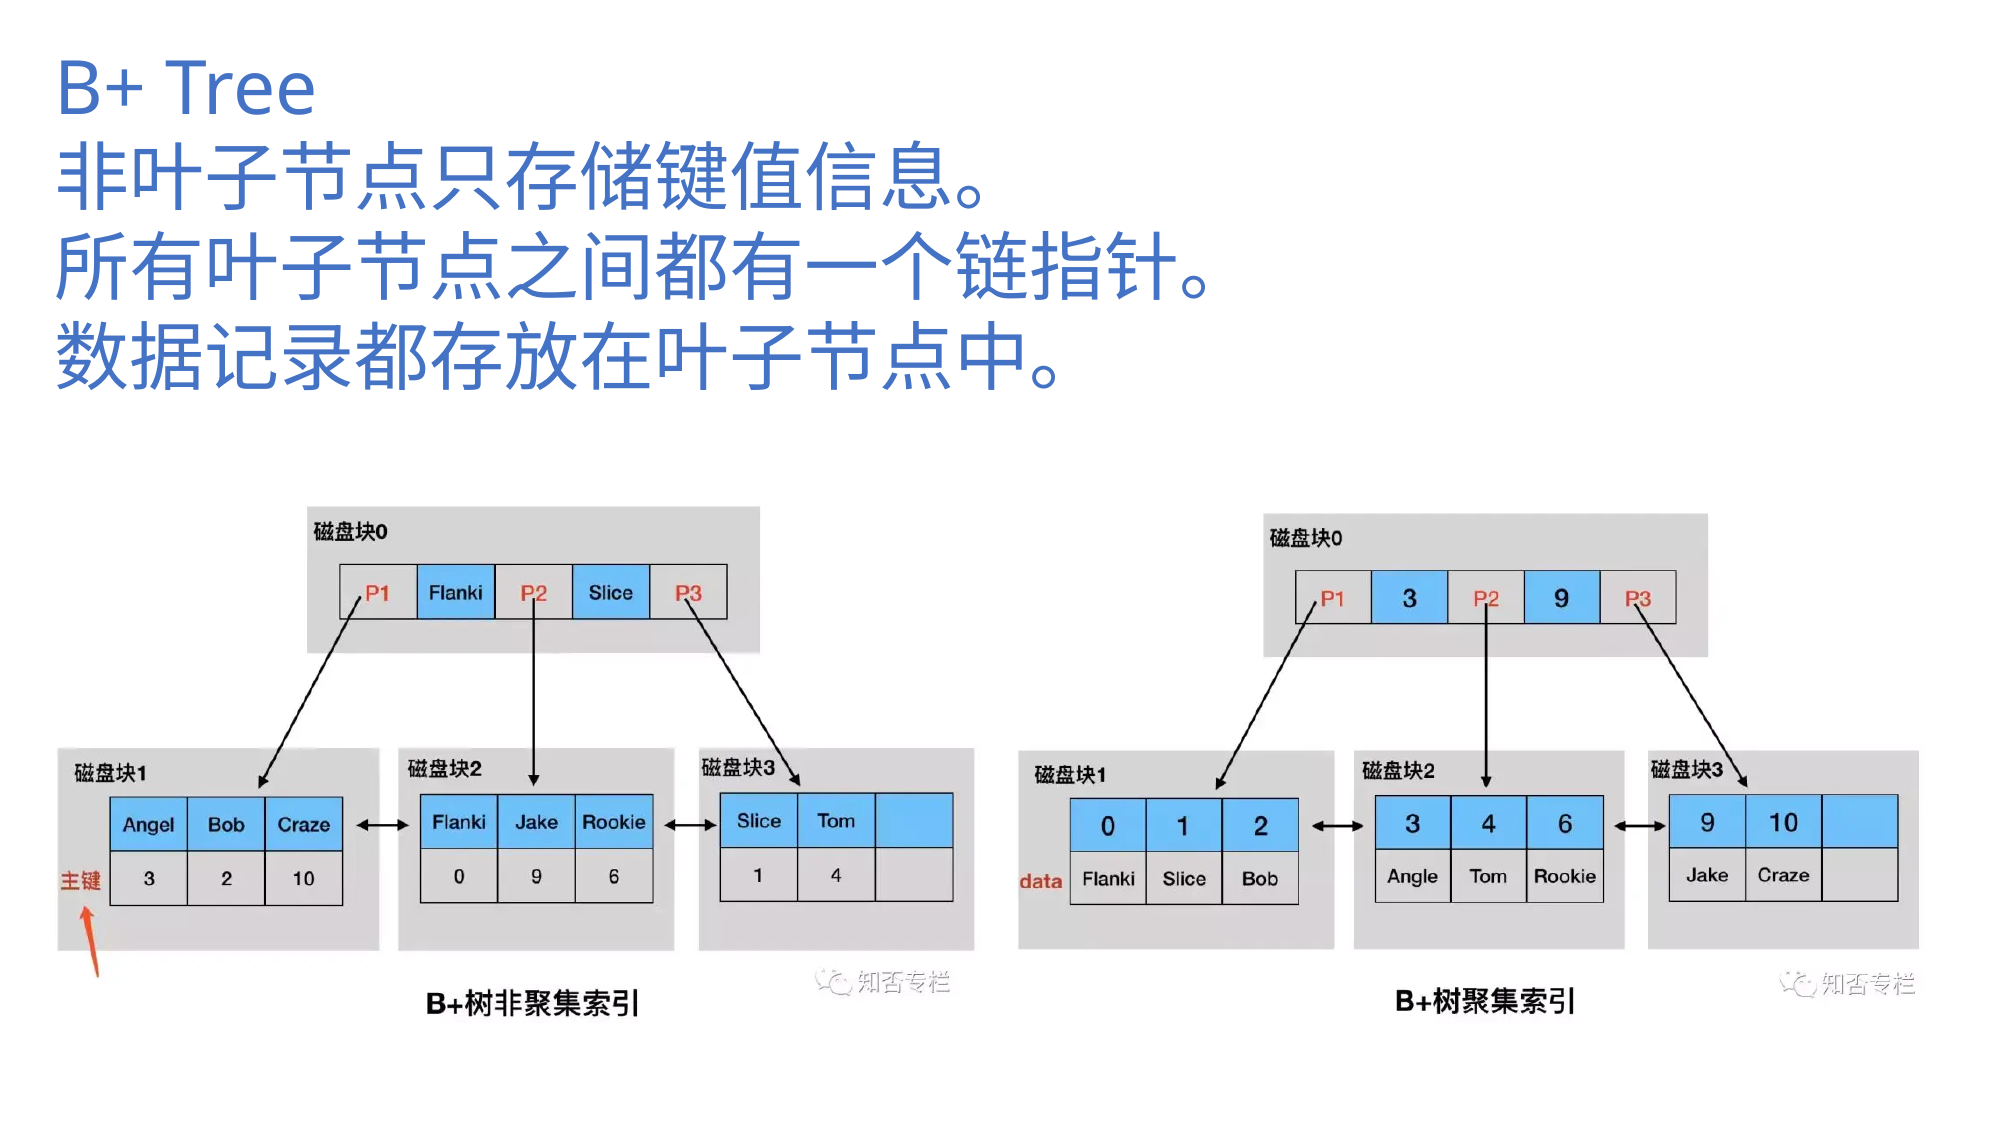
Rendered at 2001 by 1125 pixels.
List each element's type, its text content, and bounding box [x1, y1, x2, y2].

picture [999, 491, 1946, 1025]
picture [33, 491, 981, 1023]
text_box B+ Tree 非叶子节点只存储键值信息。 所有叶子节点之间都有一个链指针。 数据记录都存放在叶子节点中。 [40, 32, 1270, 408]
